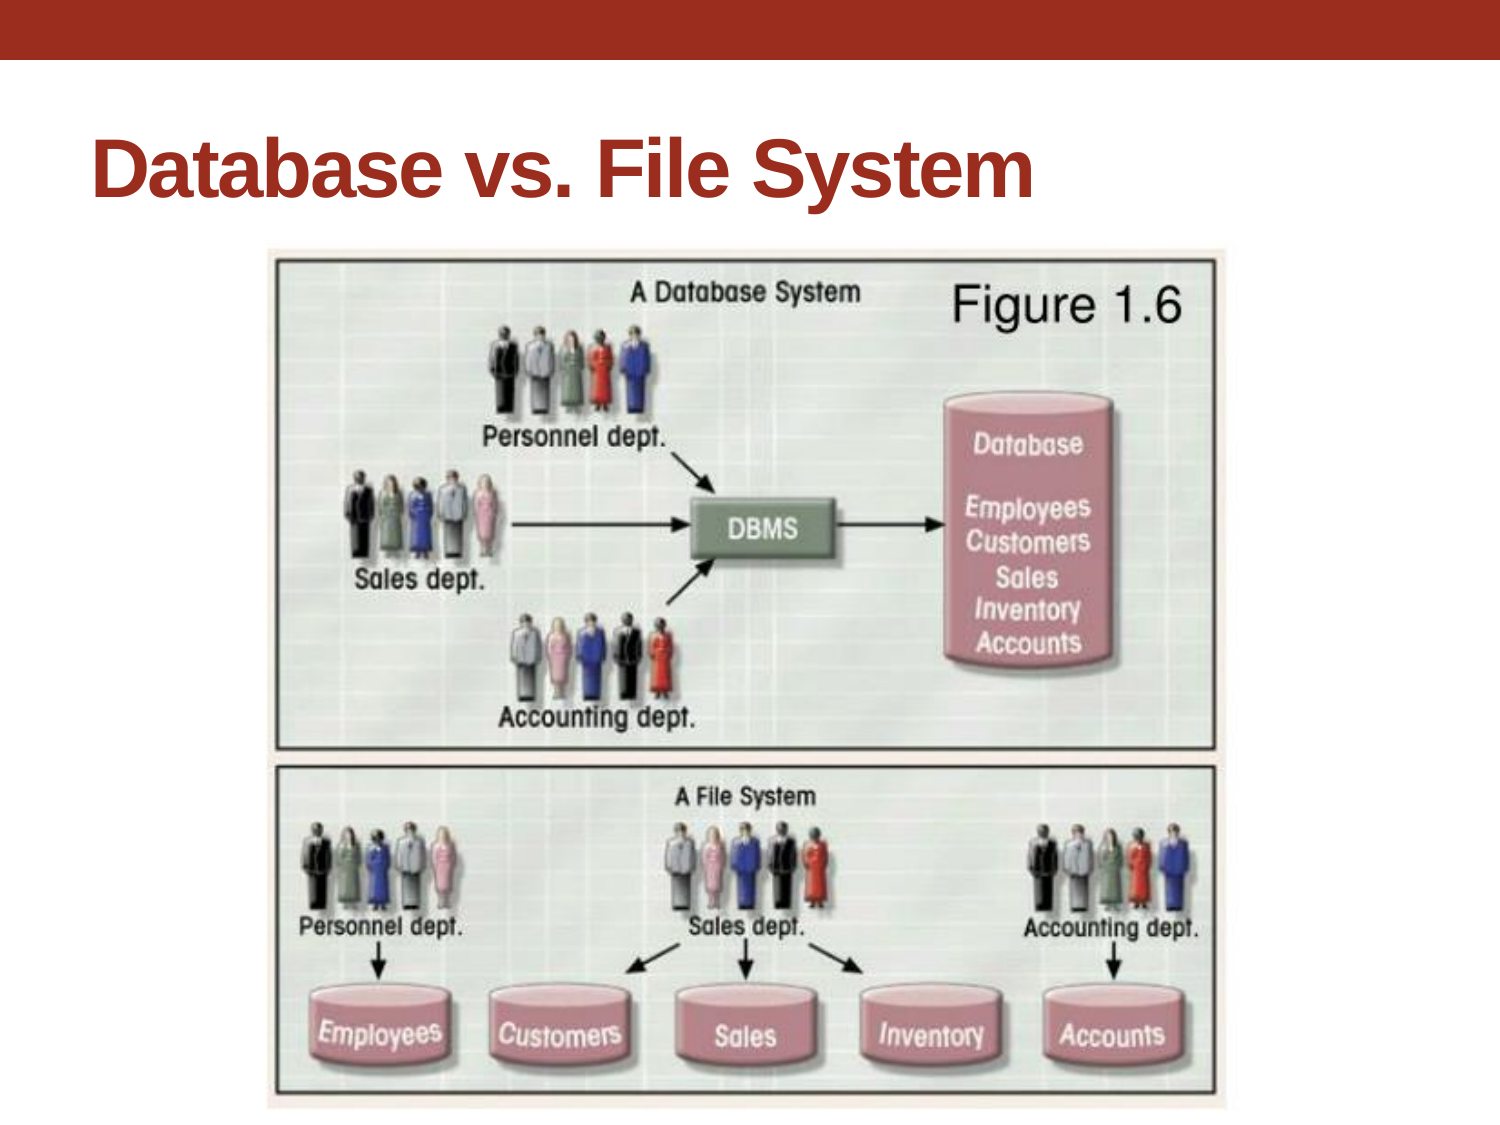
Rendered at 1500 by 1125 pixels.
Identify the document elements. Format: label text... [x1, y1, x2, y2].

picture [255, 230, 1245, 1120]
title Database vs. File System [75, 87, 1425, 250]
